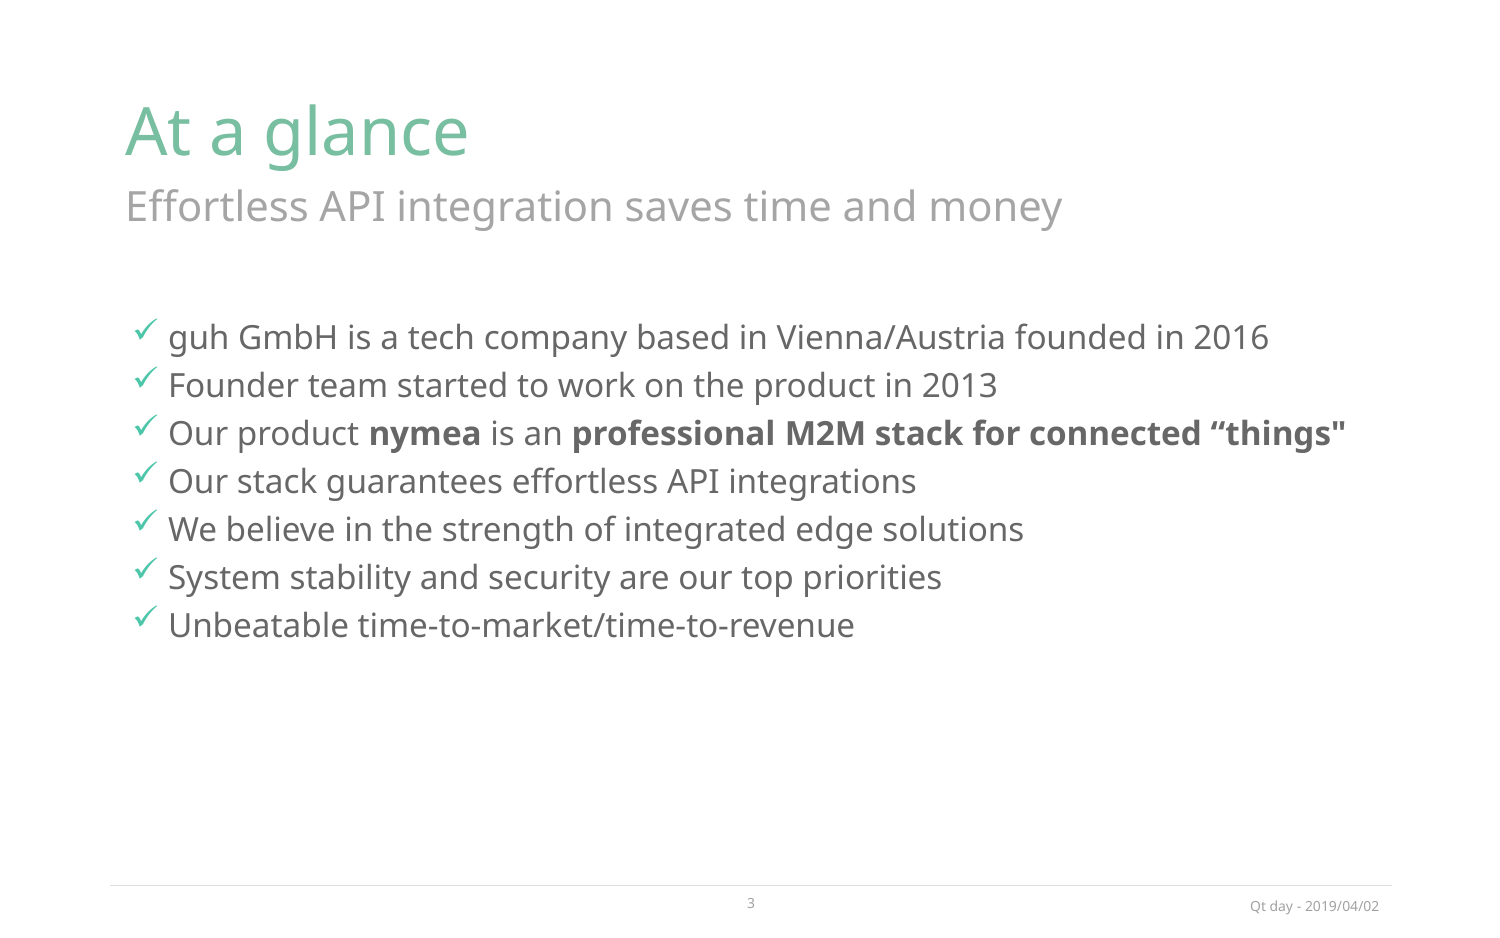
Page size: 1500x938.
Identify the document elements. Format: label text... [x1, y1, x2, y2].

title At a glance [110, 81, 1386, 170]
list Effortless API integration saves time and money [110, 171, 1386, 245]
text_box guh GmbH is a tech company based in Vienna/Austria founded in 2016 Founder team started to work on the product in 2013 Our product nymea is an professional M2M stack for connected “things" Our stack guarantees effortless API integrations We believe in the strength of integrated edge solutions System stability and security are our top priorities Unbeatable time-to-market/time-to-revenue [117, 261, 1475, 652]
